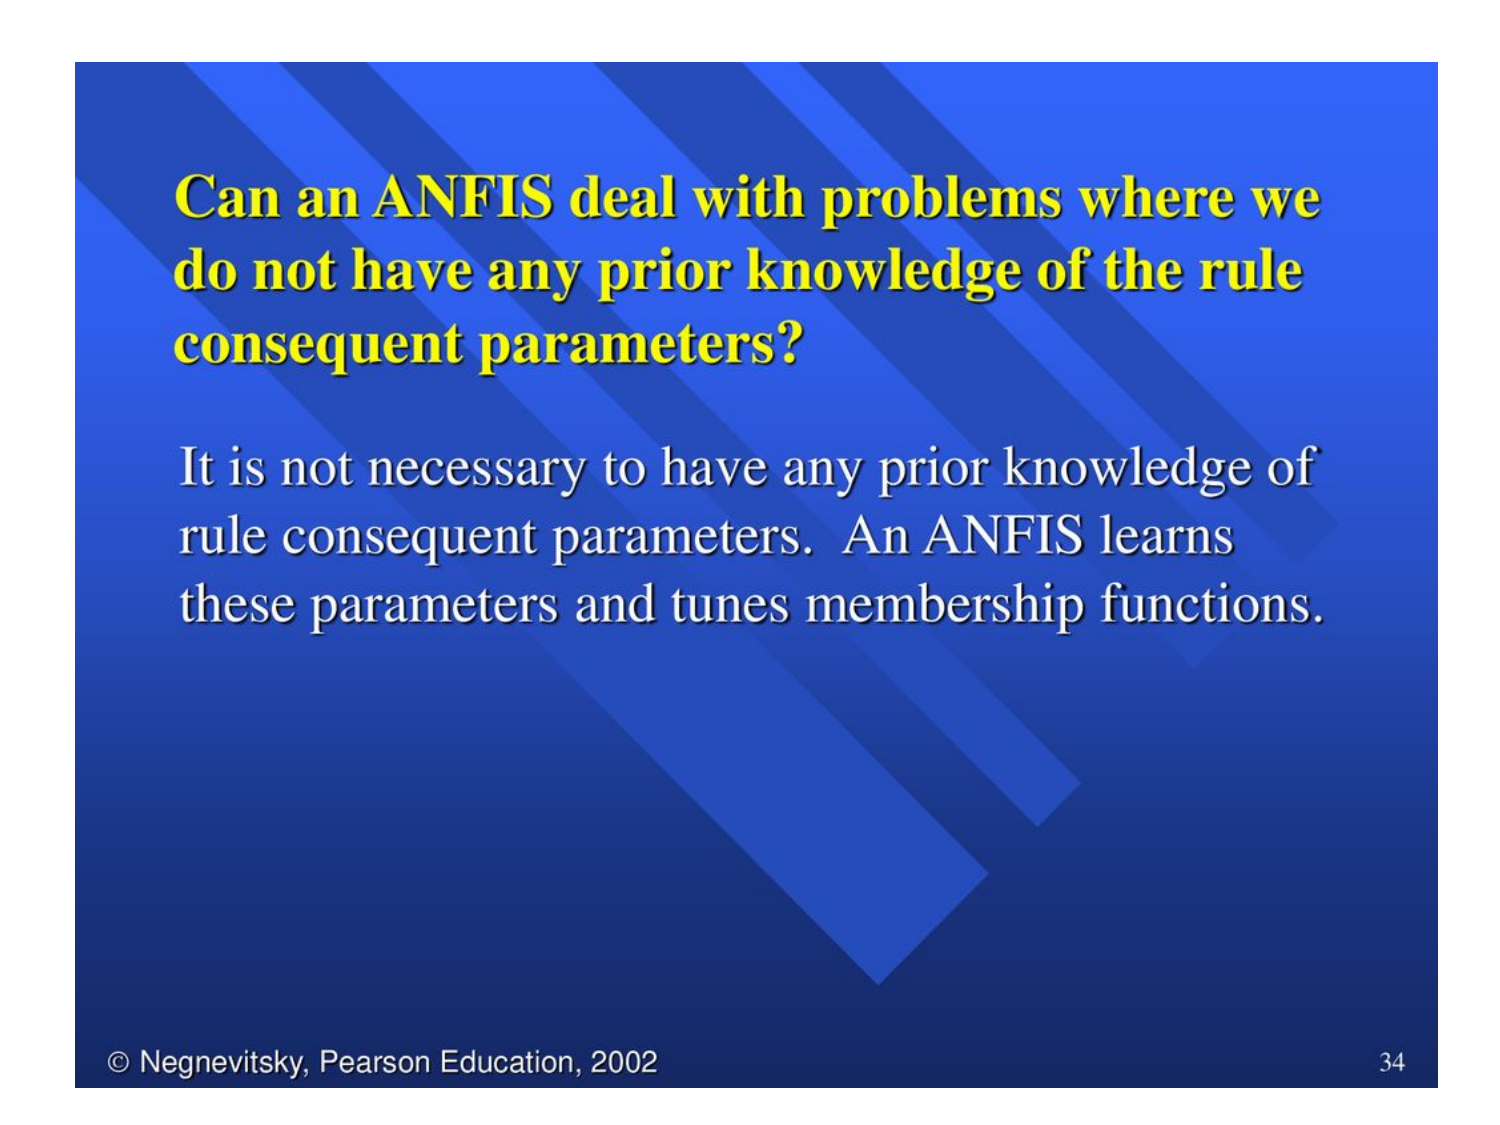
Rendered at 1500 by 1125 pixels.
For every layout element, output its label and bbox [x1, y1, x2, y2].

list [74, 62, 1438, 1088]
